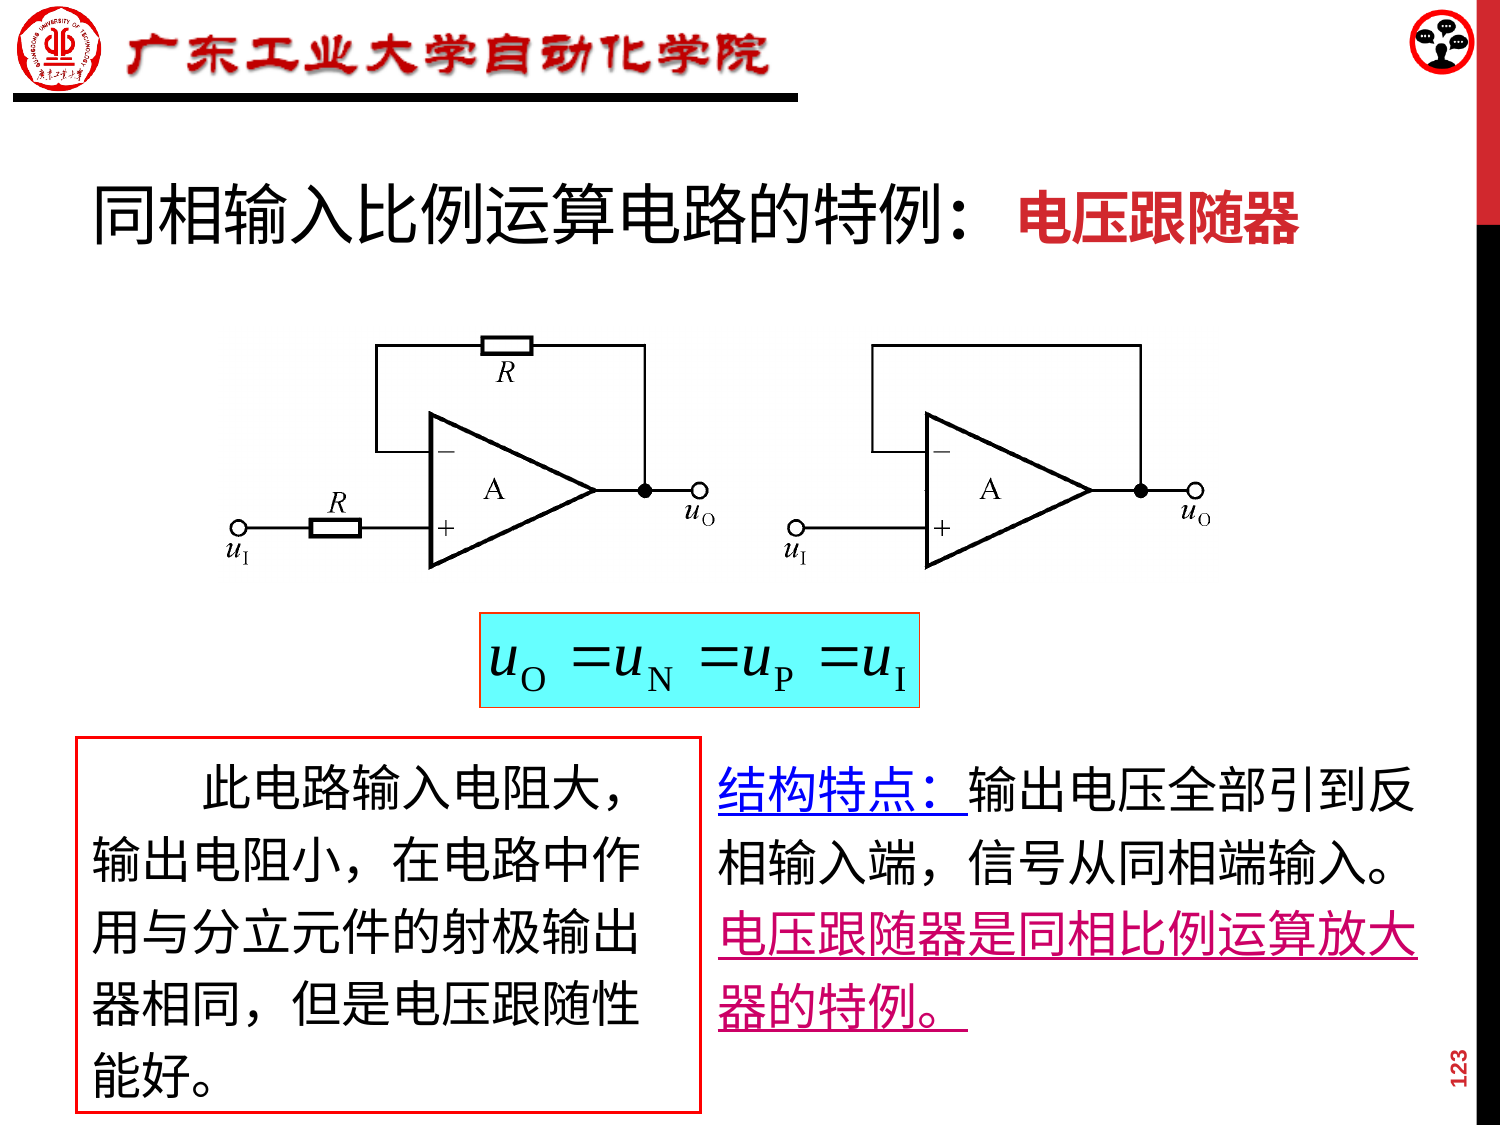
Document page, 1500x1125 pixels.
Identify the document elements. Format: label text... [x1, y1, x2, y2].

text_box 此电路输入电阻大，输出电阻小，在电路中作用与分立元件的射极输出器相同，但是电压跟随性能好。 [76, 737, 701, 1113]
title 同相输入比例运算电路的特例： 电压跟随器 [76, 160, 1365, 261]
picture [11, 0, 812, 101]
text_box 结构特点：输出电压全部引到反相输入端，信号从同相端输入。电压跟随器是同相比例运算放大器的特例。 [702, 739, 1453, 1043]
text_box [480, 613, 920, 708]
slide_number 123 [1427, 887, 1488, 1104]
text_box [217, 325, 1219, 584]
picture [1408, 7, 1476, 75]
